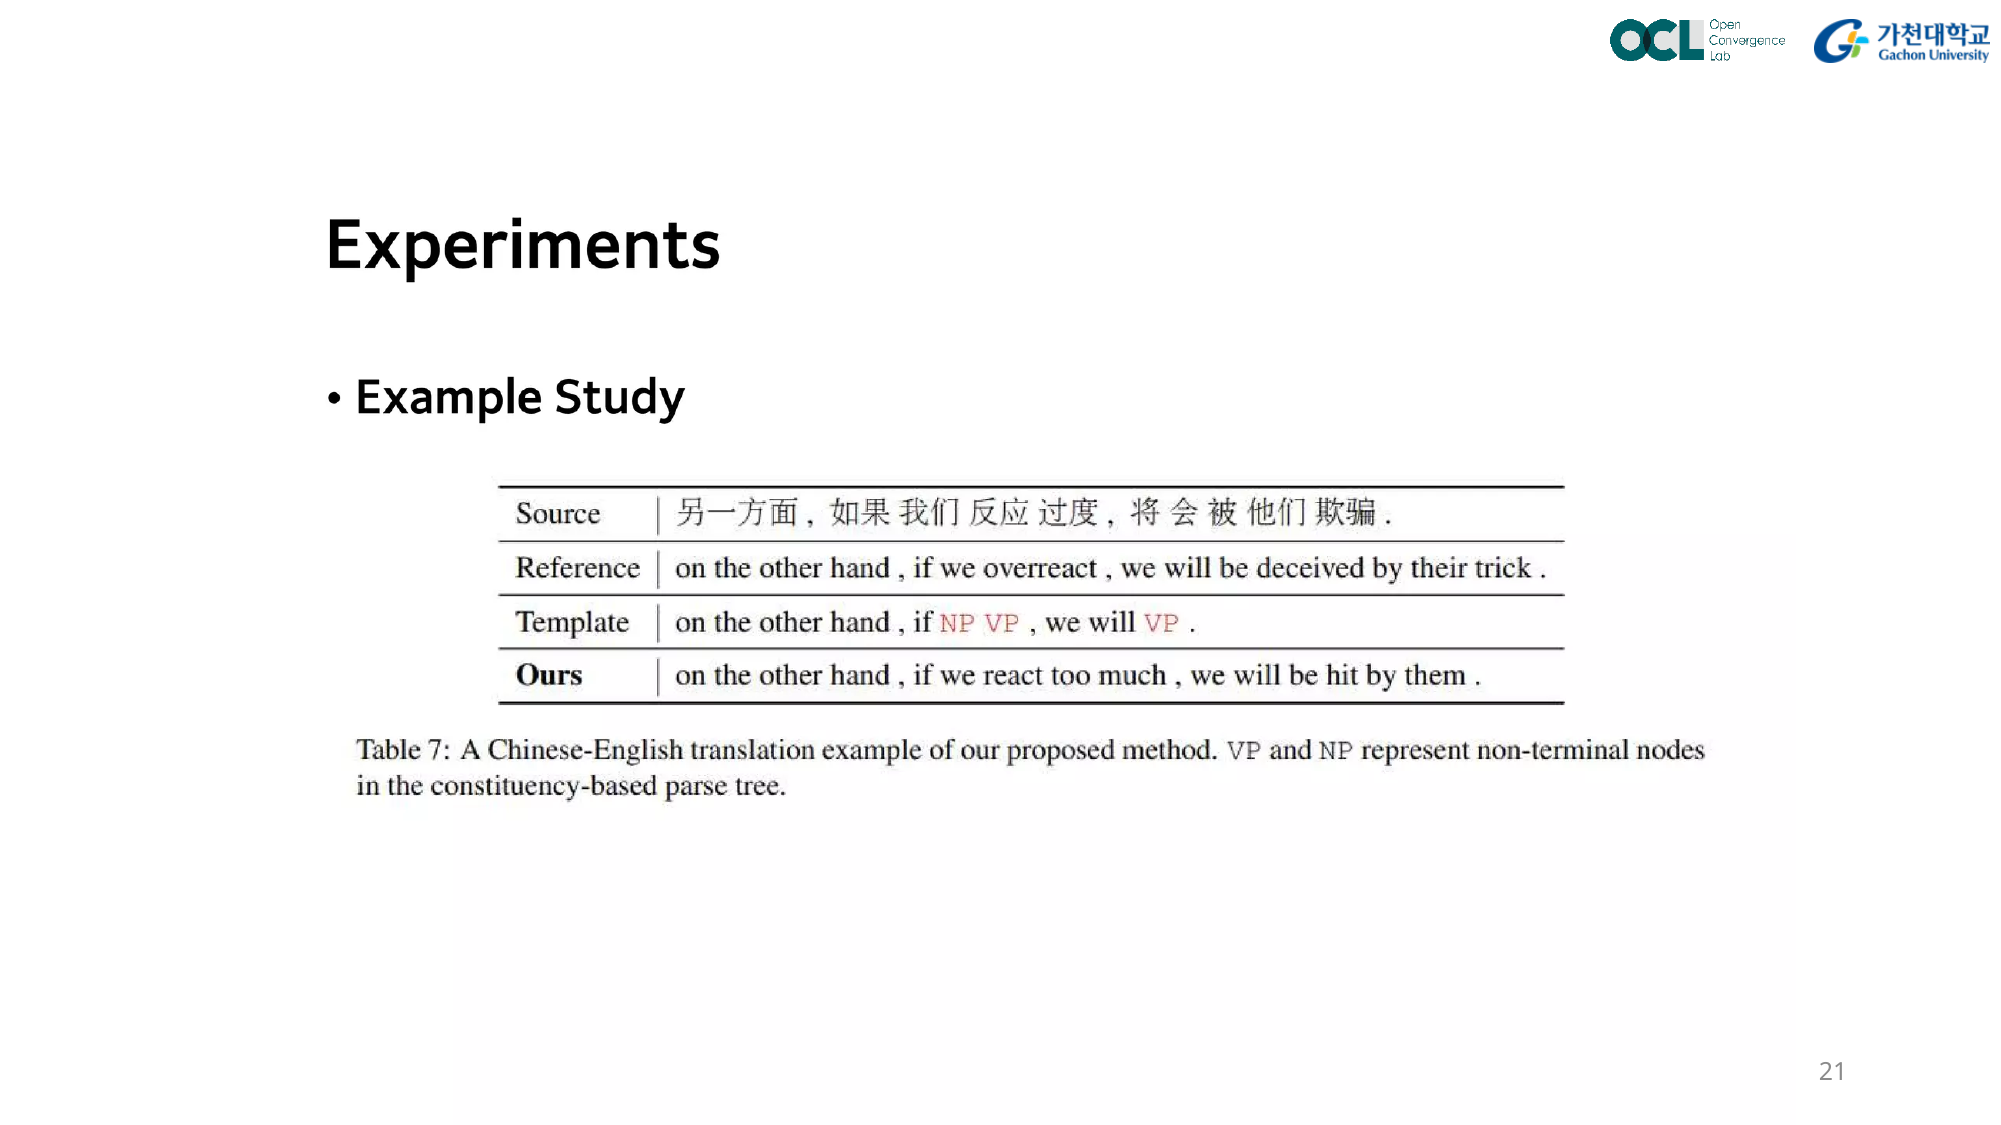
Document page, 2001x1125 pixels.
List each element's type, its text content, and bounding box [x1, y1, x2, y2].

picture [1814, 19, 1990, 63]
picture [204, 0, 1796, 1125]
slide_number 21 [1796, 1042, 1863, 1103]
